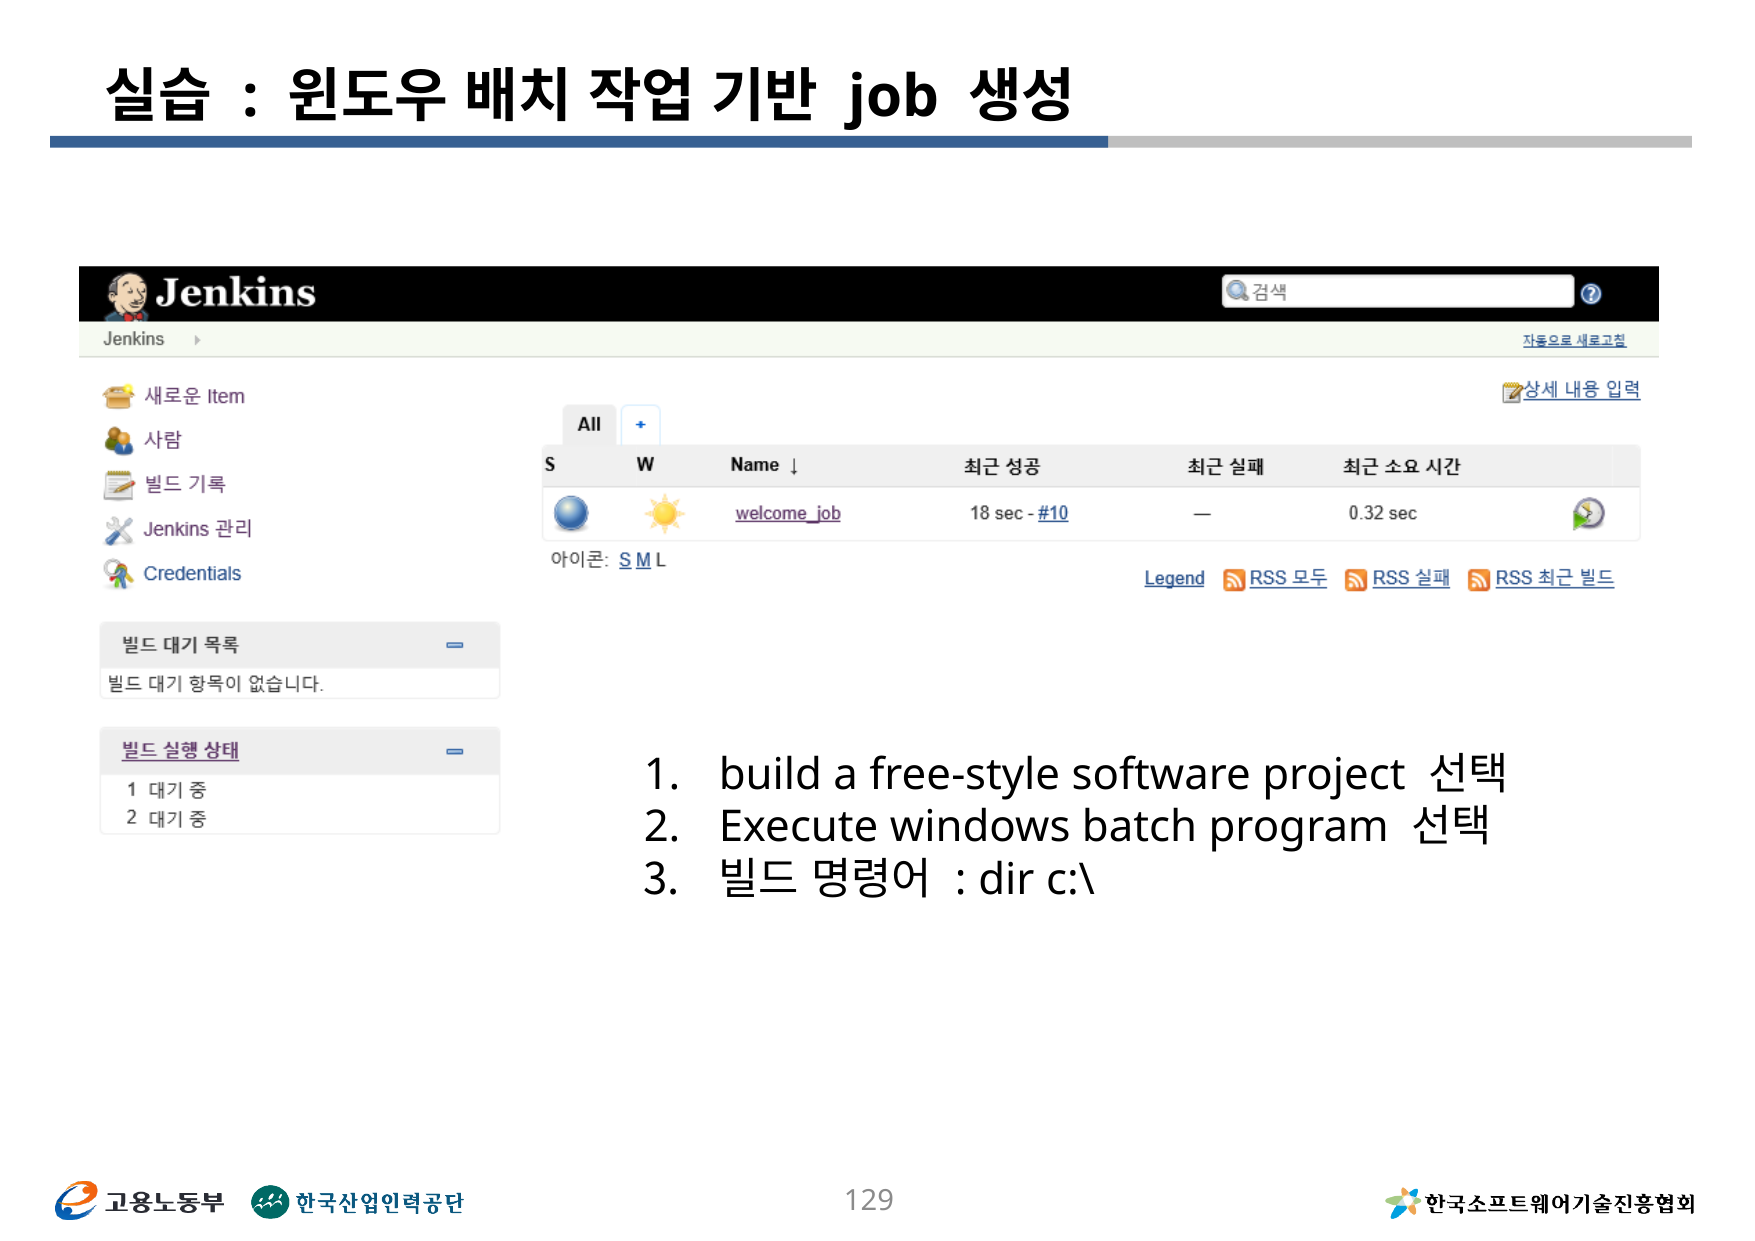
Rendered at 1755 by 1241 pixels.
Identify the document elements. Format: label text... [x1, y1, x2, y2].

slide_number 129 [664, 1168, 1074, 1235]
title 실습 : 윈도우 배치 작업 기반 job 생성 [87, 49, 1667, 136]
picture [50, 1178, 228, 1223]
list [79, 265, 1659, 869]
text_box build a free-style software project 선택 Execute windows batch program 선택 빌드 명령어 : dir c:\ [628, 880, 1622, 911]
picture [1385, 1187, 1694, 1219]
picture [251, 1185, 464, 1219]
